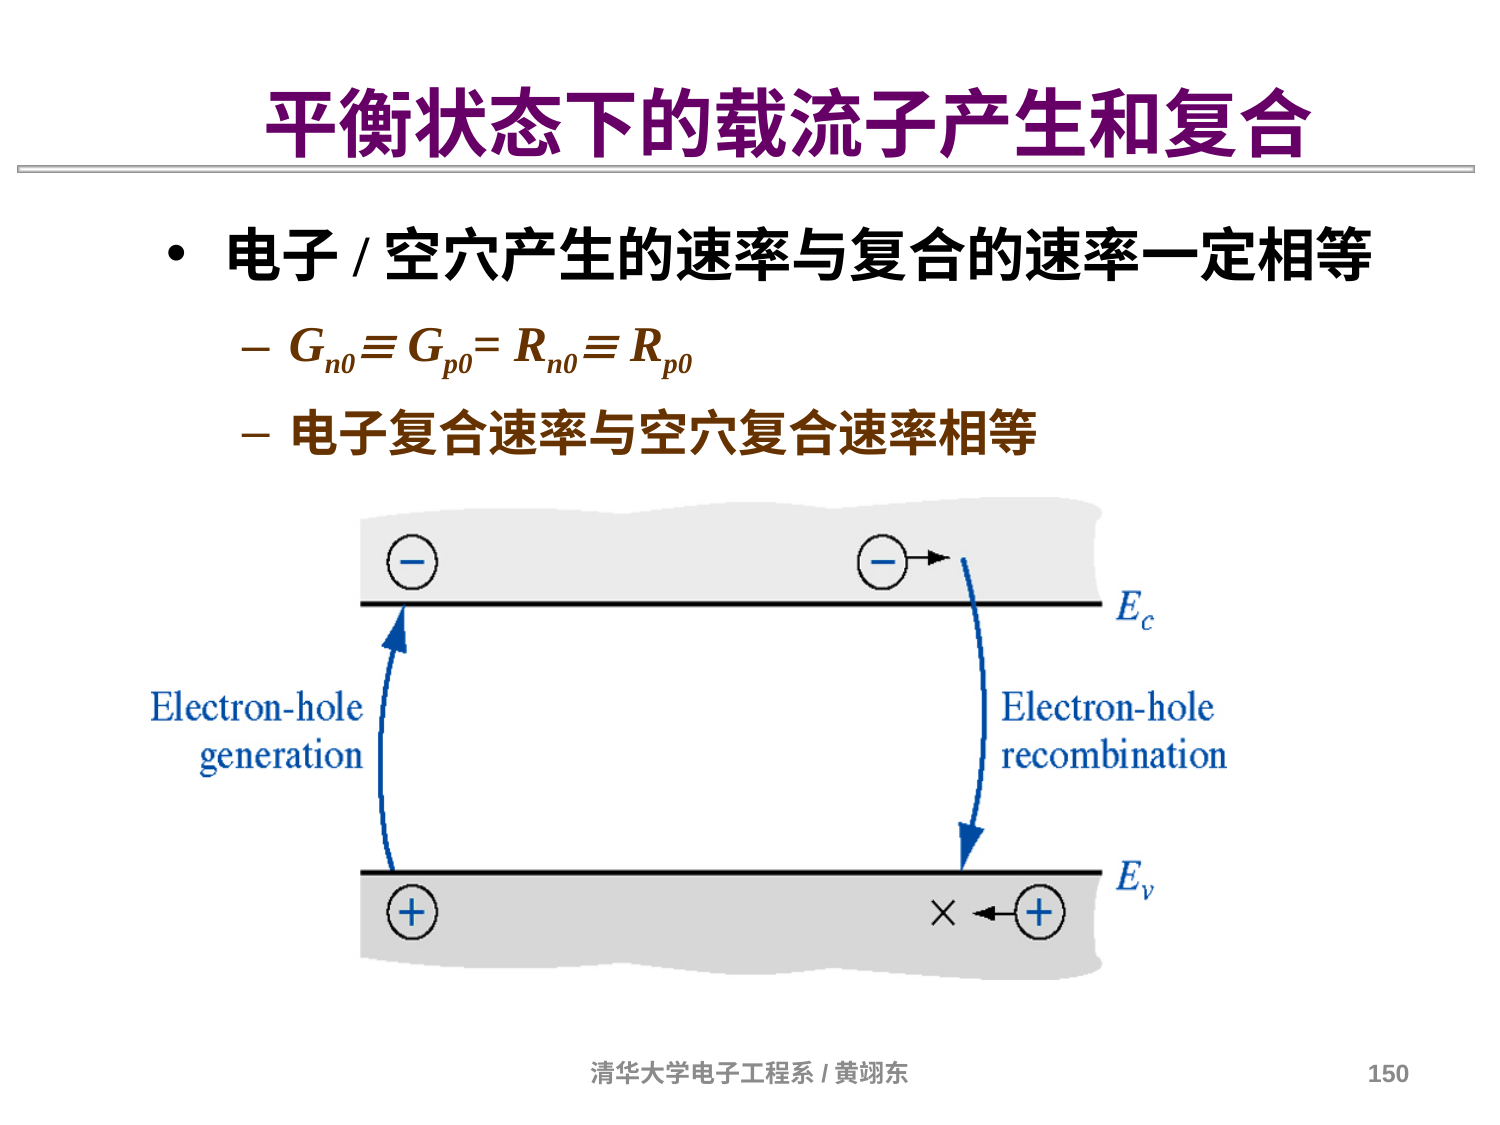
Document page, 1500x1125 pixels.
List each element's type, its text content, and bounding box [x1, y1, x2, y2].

title 平衡状态下的载流子产生和复合 [242, 62, 1335, 165]
text_box [17, 165, 1475, 173]
title 平衡状态下的载流子产生和复合 [242, 173, 1335, 181]
slide_number 150 [1074, 1042, 1425, 1103]
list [151, 497, 1228, 980]
footer 清华大学电子工程系/黄翊东 [512, 1042, 988, 1103]
list 电子/空穴产生的速率与复合的速率一定相等 Gn0 Gp0= Rn0 Rp0 电子复合速率与空穴复合速率相等 [151, 196, 1500, 485]
